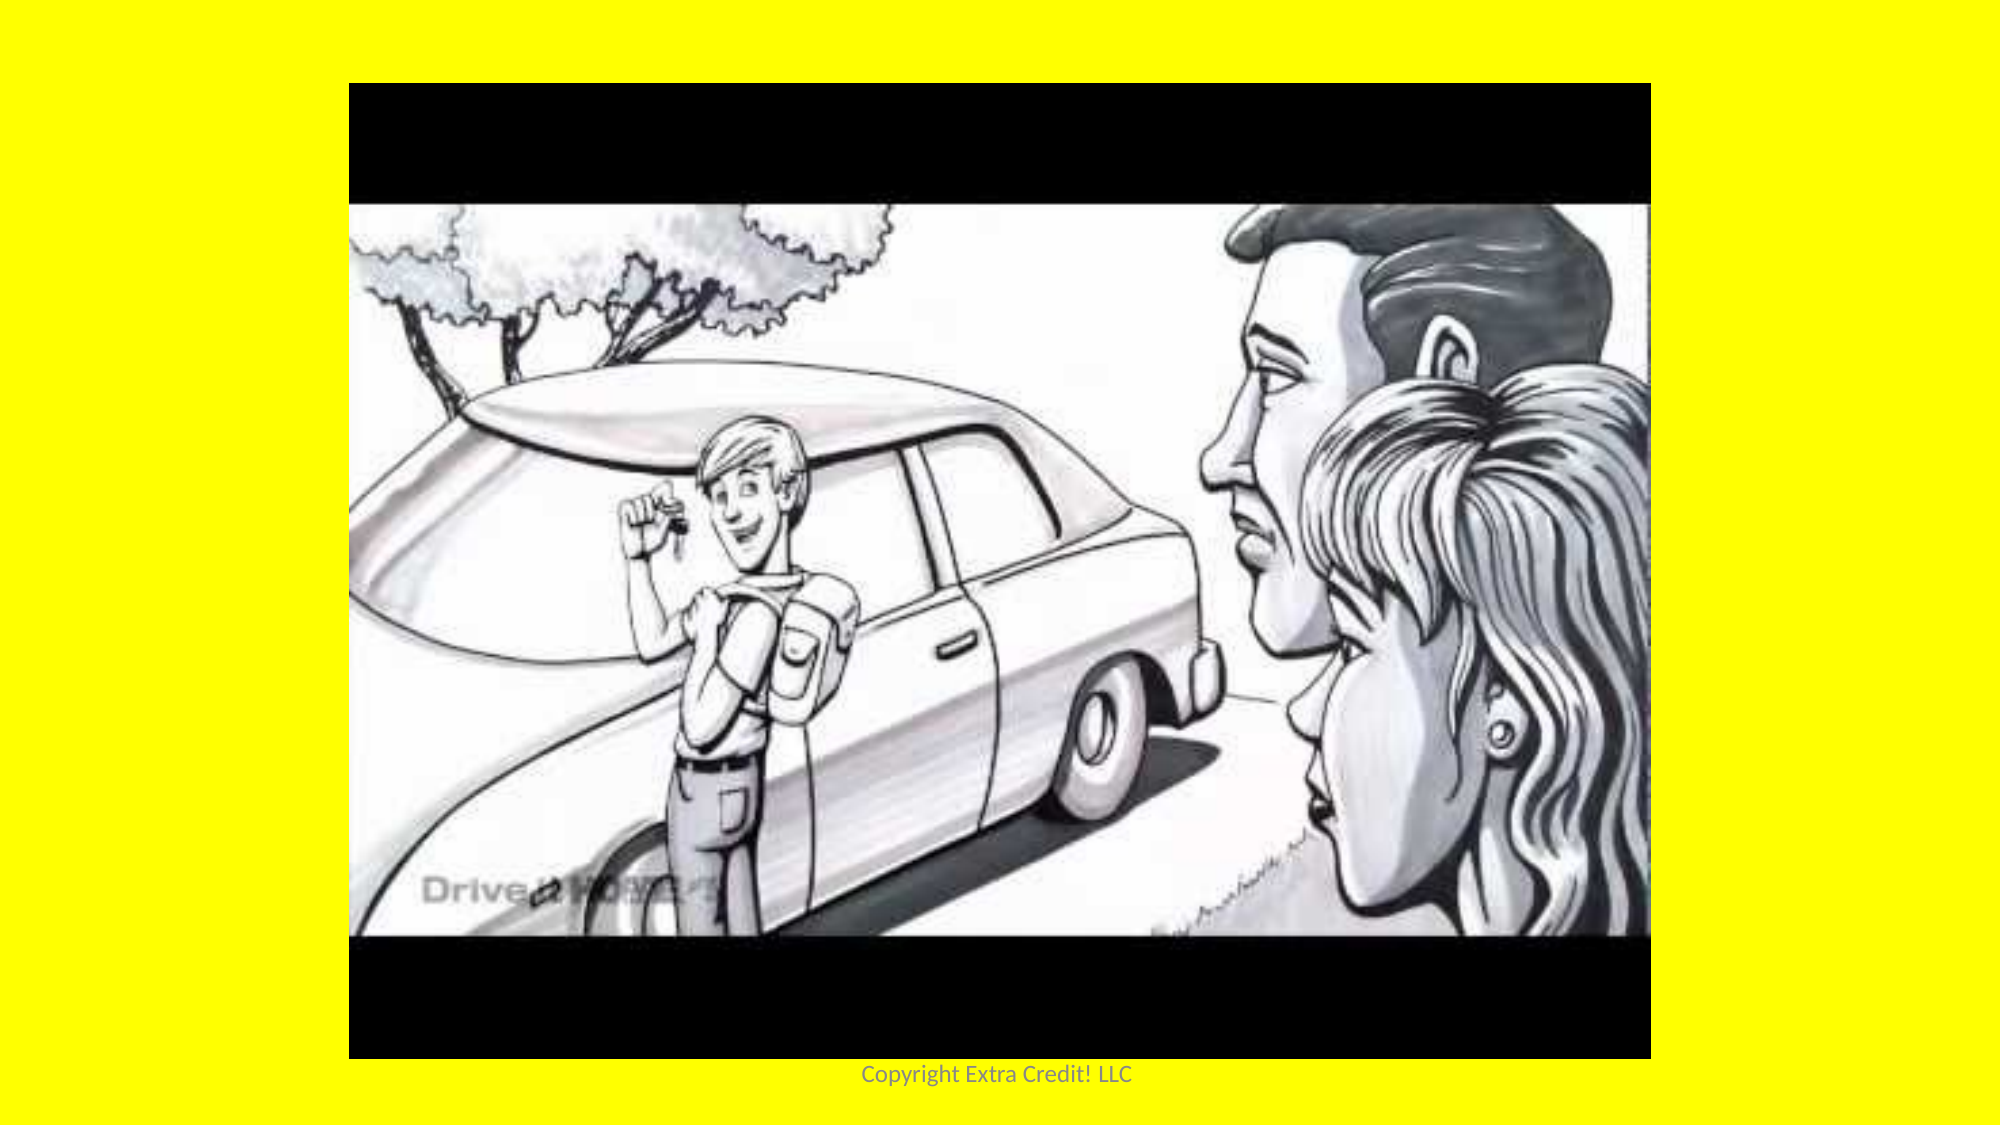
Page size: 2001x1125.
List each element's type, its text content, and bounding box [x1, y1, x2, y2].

picture [349, 83, 1651, 1060]
footer Copyright Extra Credit! LLC [662, 1066, 1338, 1103]
